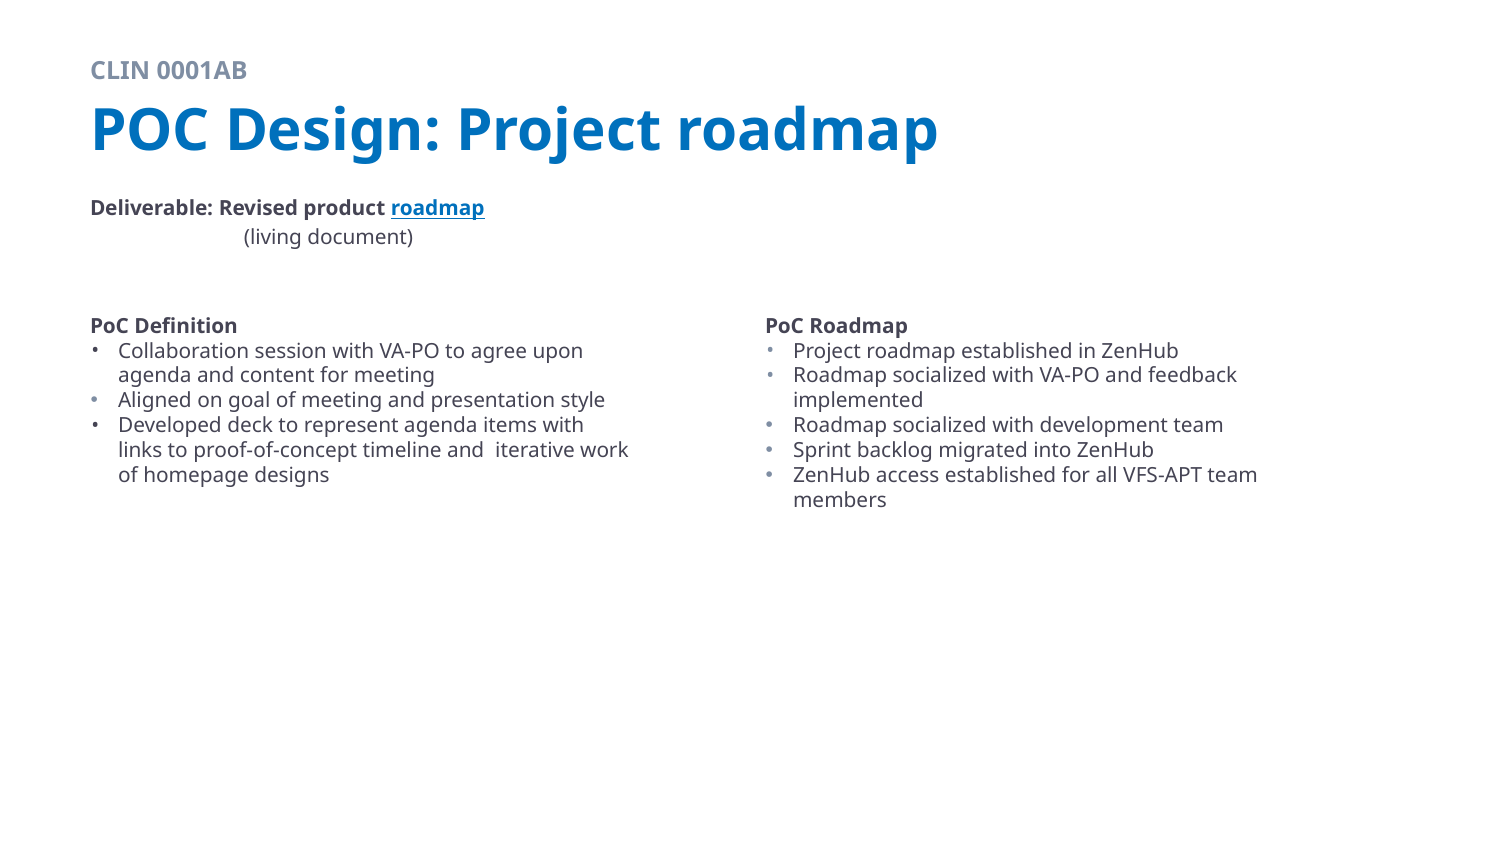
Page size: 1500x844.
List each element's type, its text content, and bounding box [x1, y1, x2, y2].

list PoC Definition Collaboration session with VA-PO to agree upon agenda and content for meeting Aligned on goal of meeting and presentation style Developed deck to represent agenda items with links to proof-of-concept timeline and iterative work of homepage designs [75, 300, 648, 743]
list CLIN 0001AB [75, 40, 1425, 84]
text_box Deliverable: Revised product roadmap (living document) [75, 180, 1031, 284]
list PoC Roadmap Project roadmap established in ZenHub Roadmap socialized with VA-PO and feedback implemented Roadmap socialized with development team Sprint backlog migrated into ZenHub ZenHub access established for all VFS-APT team members [750, 300, 1323, 743]
title POC Design: Project roadmap [75, 84, 1425, 188]
